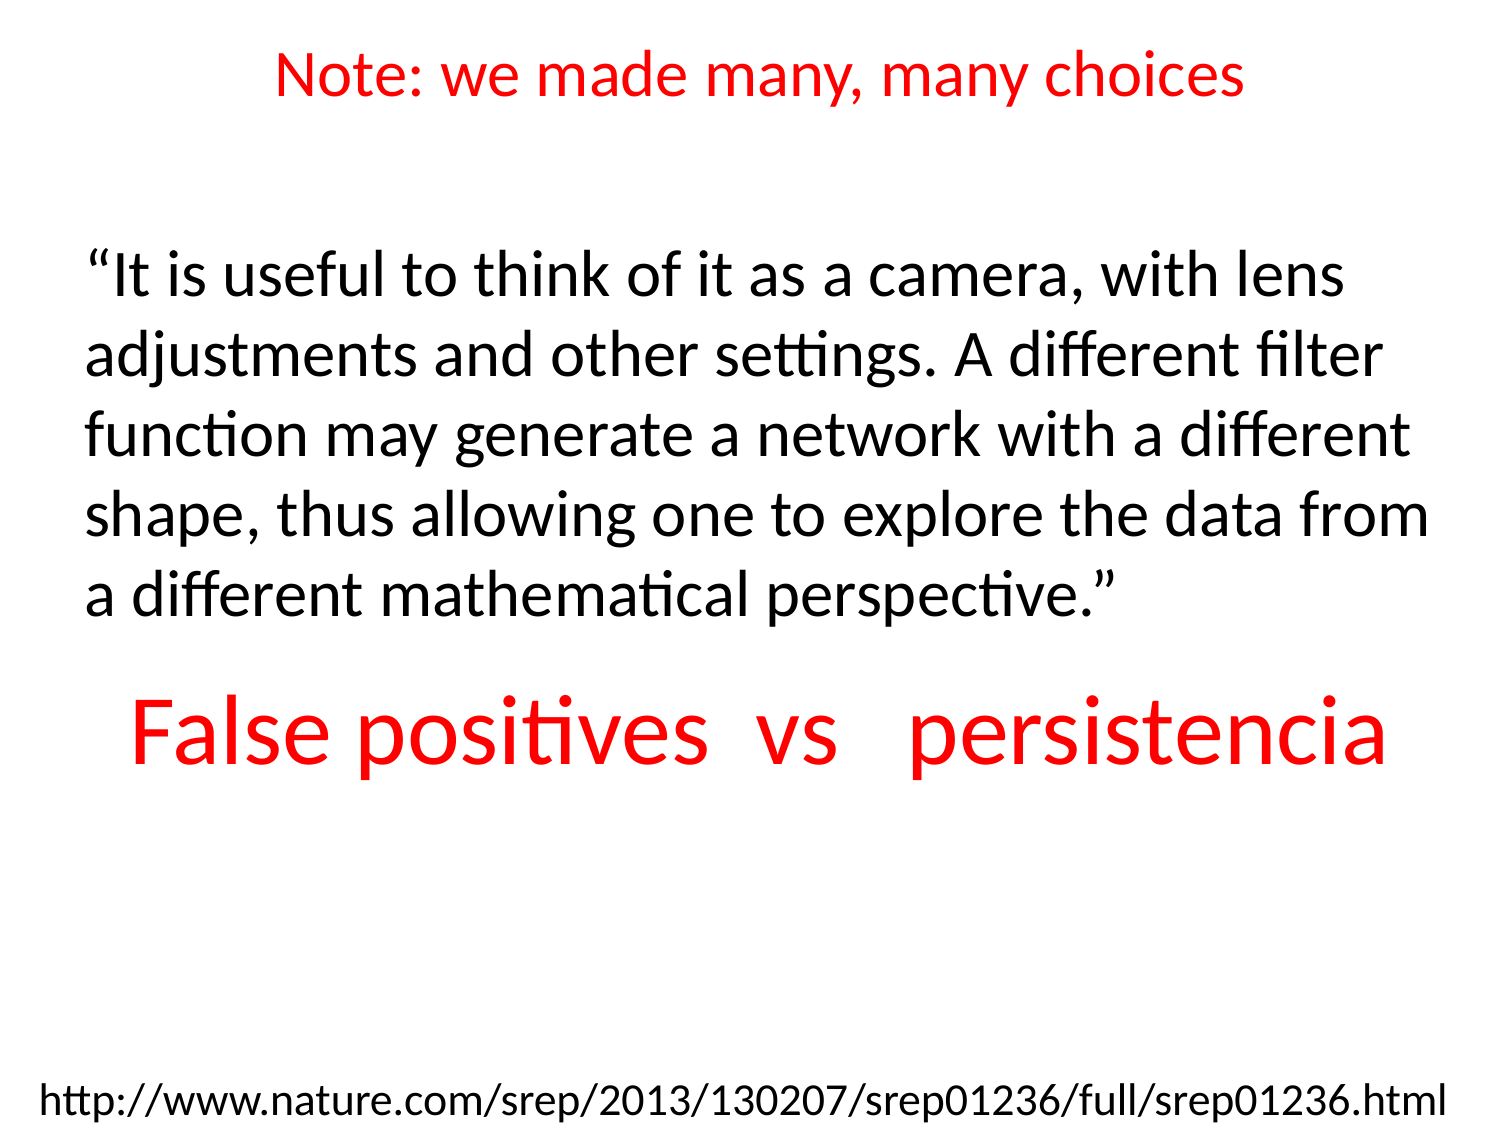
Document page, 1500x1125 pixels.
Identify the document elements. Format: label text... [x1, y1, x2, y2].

text_box http://www.nature.com/srep/2013/130207/srep01236/full/srep01236.html [0, 1062, 1488, 1125]
text_box Note: we made many, many choices “It is useful to think of it as a camera, with lens adjustments and other settings. A different filter function may generate a network with a different shape, thus allowing one to explore the data from a different mathematical perspective.” False positives vs persistencia [69, 22, 1451, 793]
